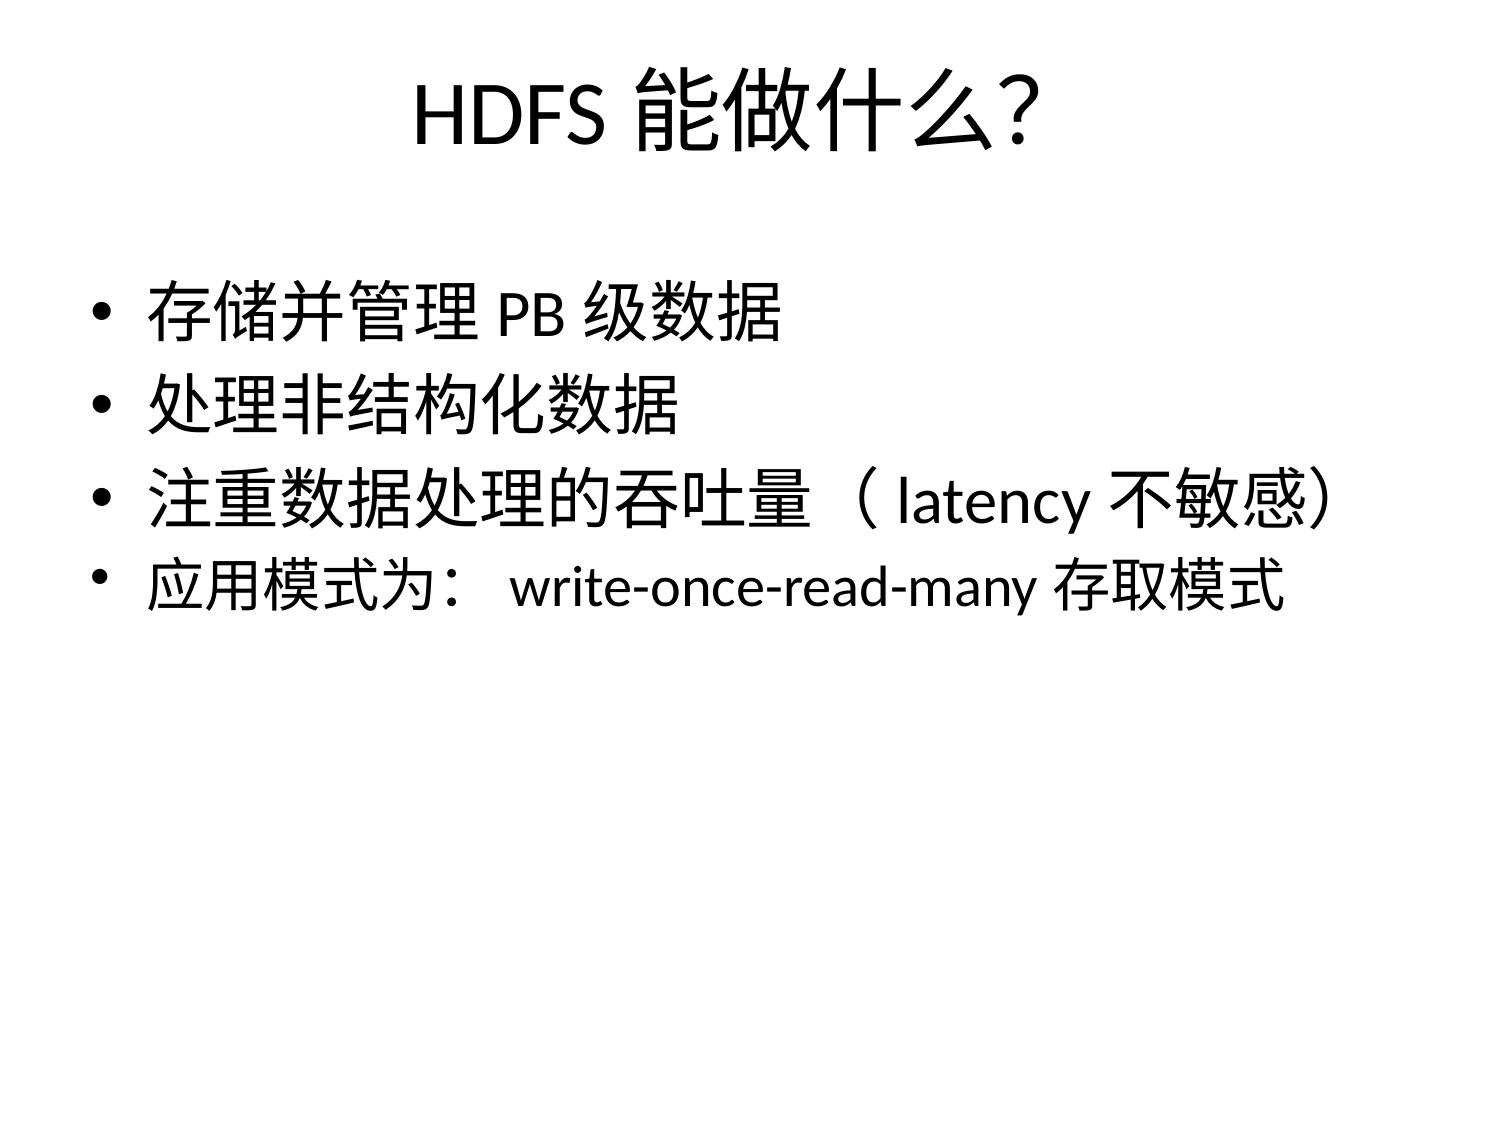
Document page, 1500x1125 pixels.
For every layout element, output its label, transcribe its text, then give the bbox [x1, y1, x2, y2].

list 存储并管理PB级数据 处理非结构化数据 注重数据处理的吞吐量（latency不敏感） 应用模式为：write-once-read-many存取模式 [75, 262, 1425, 1005]
title HDFS能做什么？ [75, 45, 1425, 233]
